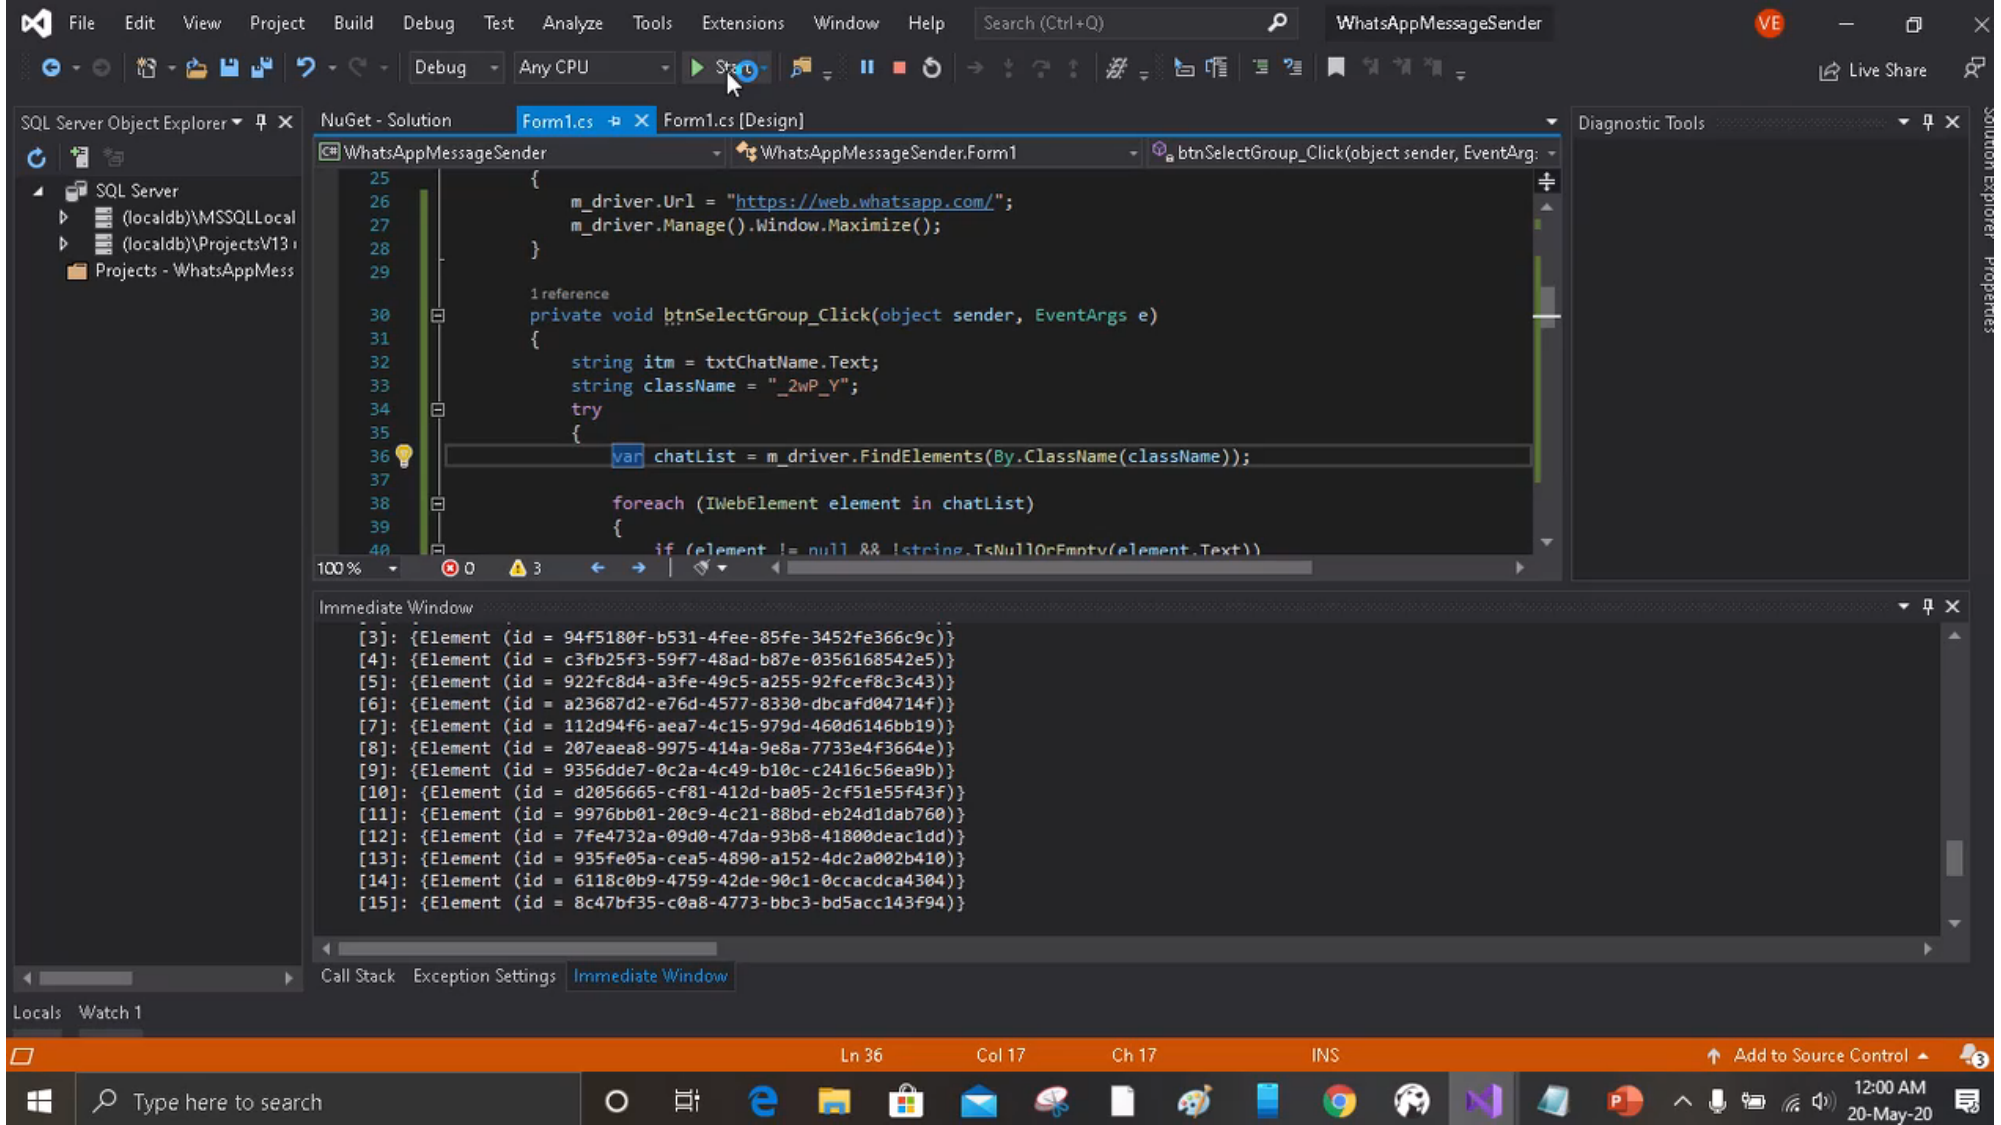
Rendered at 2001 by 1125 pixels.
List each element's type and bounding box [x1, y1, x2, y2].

text_box [5, 0, 1994, 1125]
